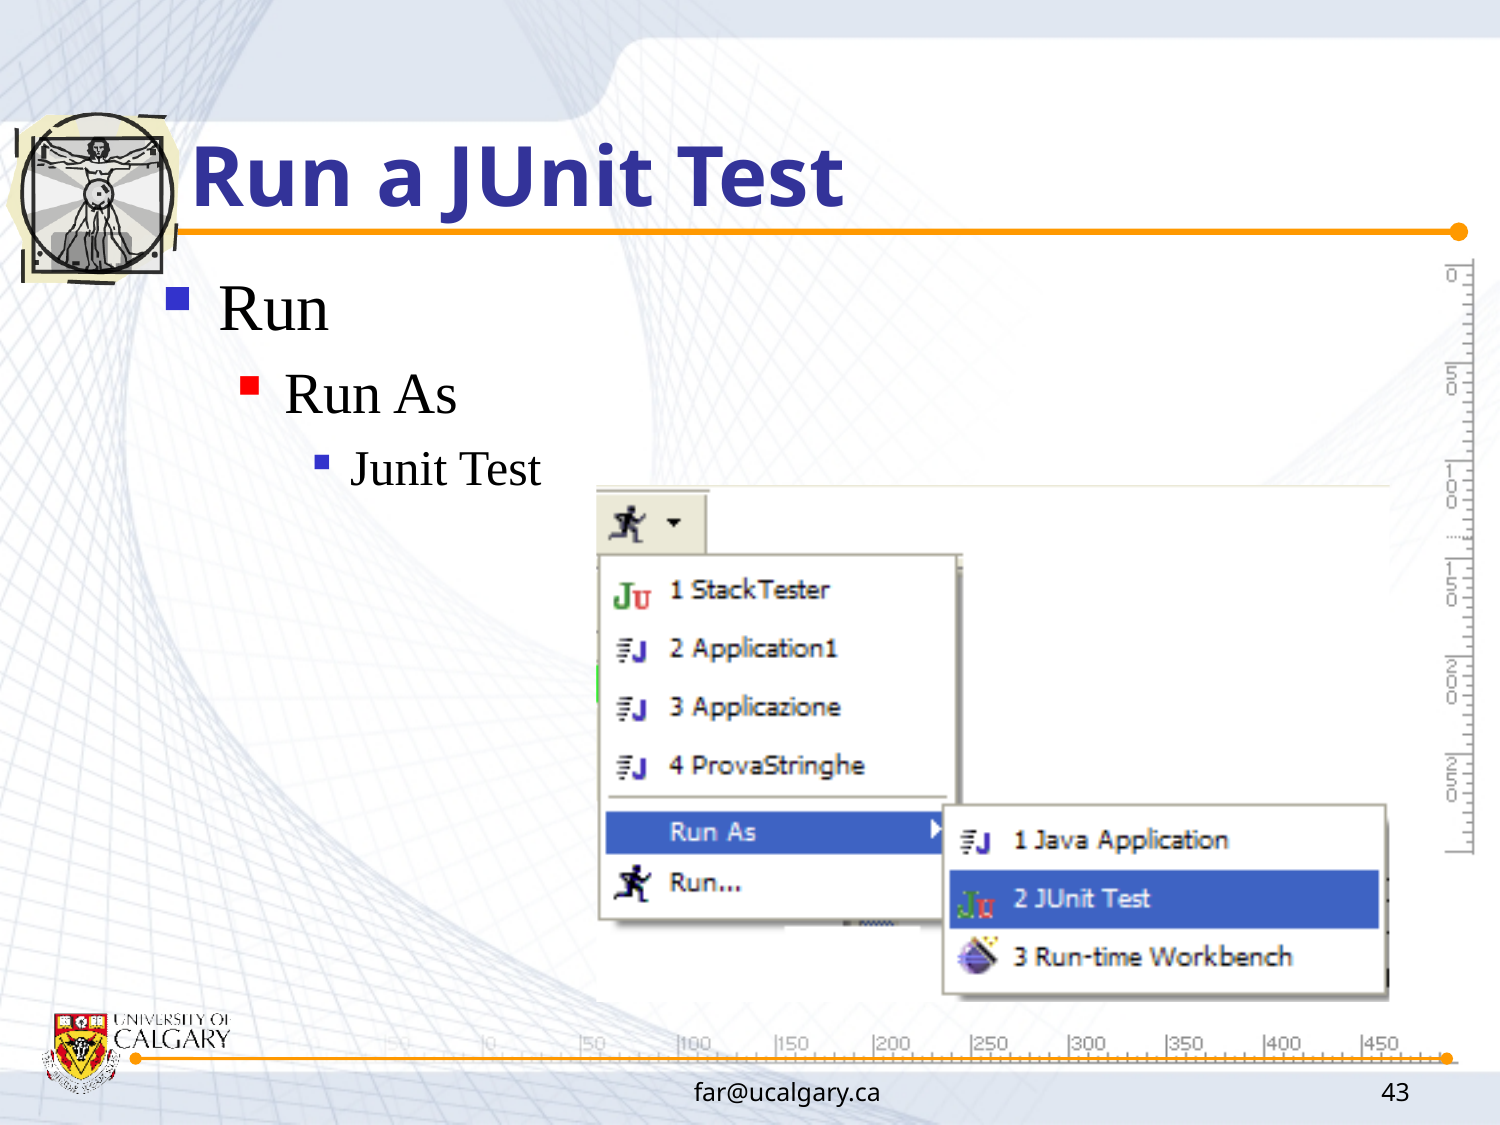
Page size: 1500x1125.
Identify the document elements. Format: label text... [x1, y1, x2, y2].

slide_number 43 [1112, 1051, 1426, 1118]
title Run a JUnit Test [174, 42, 1468, 231]
footer far@ucalgary.ca [549, 1051, 1026, 1118]
list Run Run As Junit Test [147, 255, 597, 1000]
picture [0, 0, 1500, 1125]
